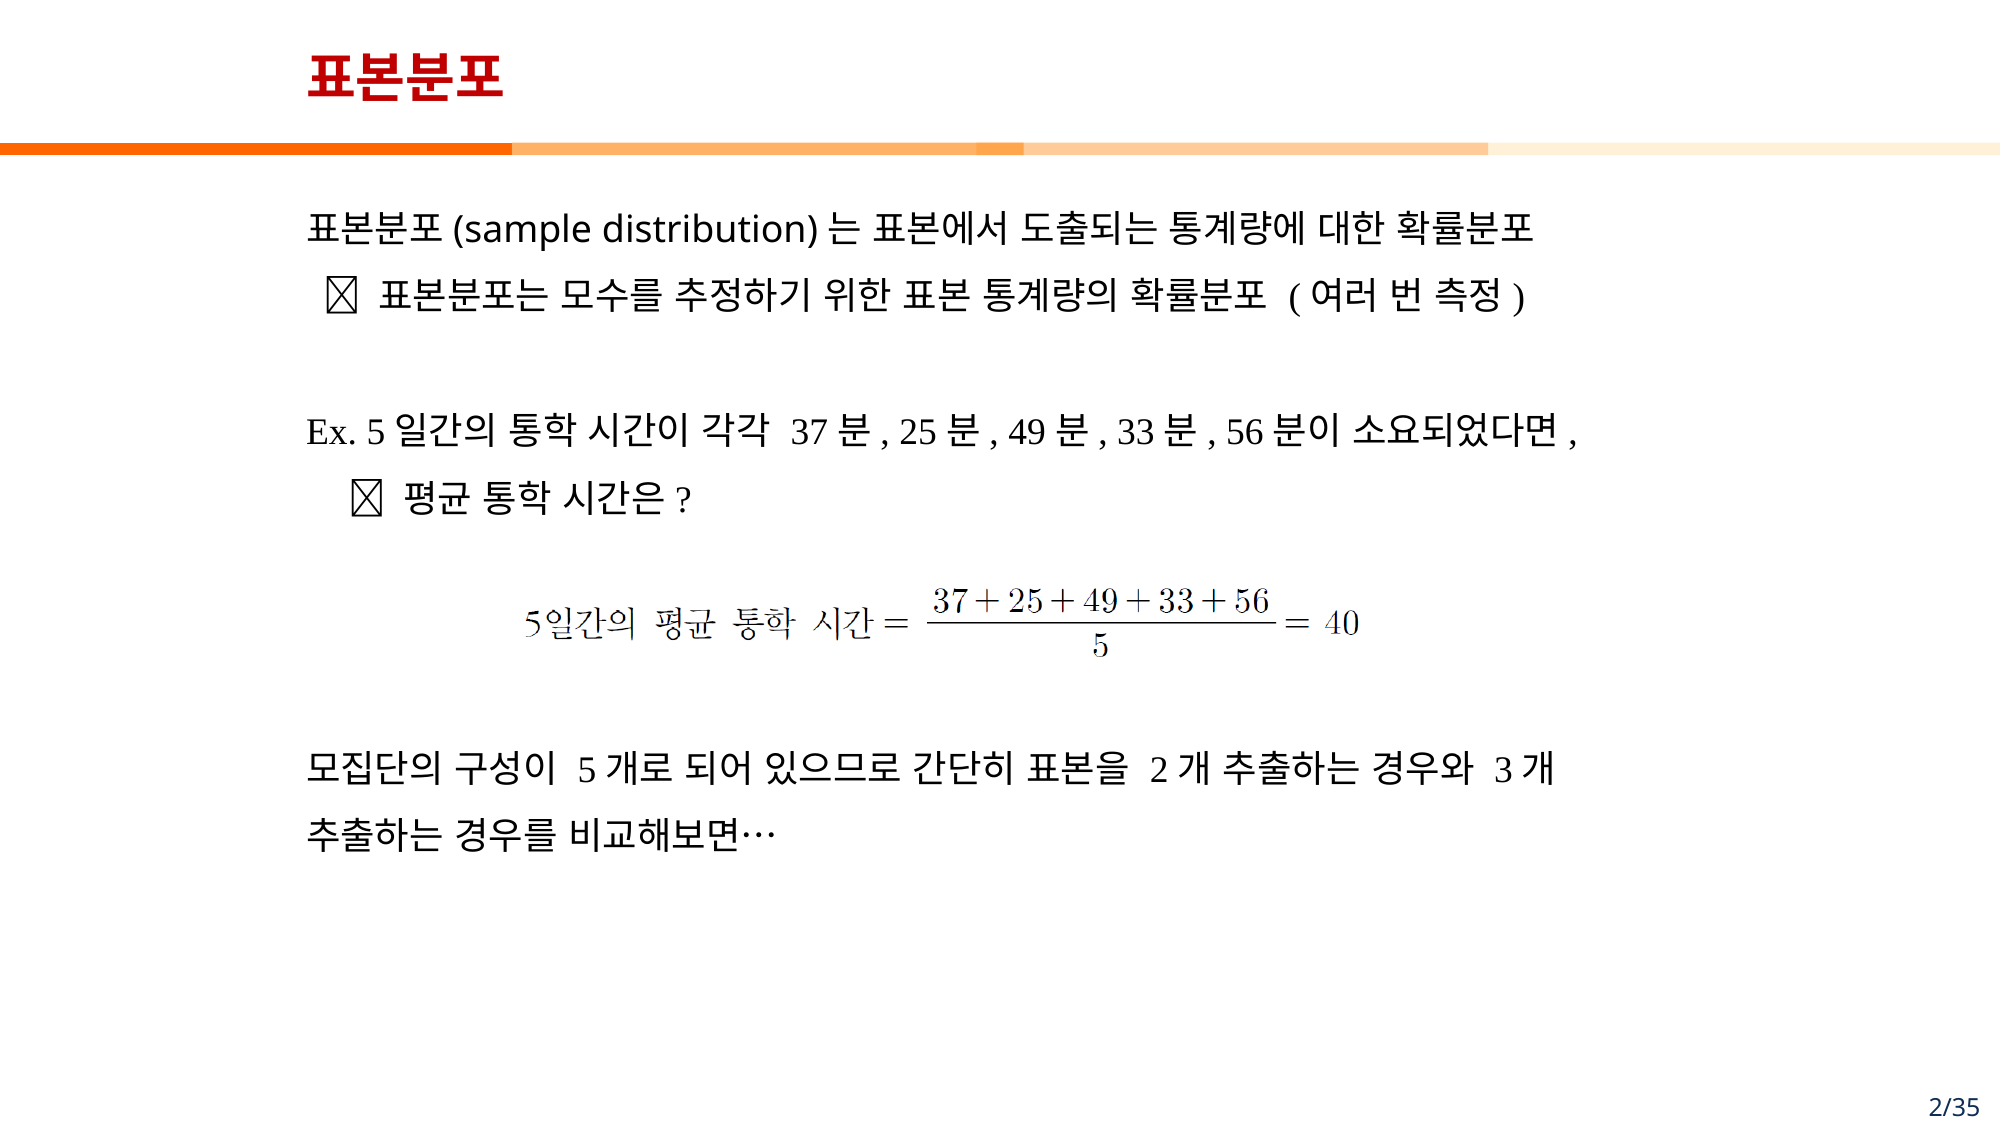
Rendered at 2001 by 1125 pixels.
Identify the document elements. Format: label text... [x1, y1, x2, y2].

list 표본분포(sample distribution)는 표본에서 도출되는 통계량에 대한 확률분포  표본분포는 모수를 추정하기 위한 표본 통계량의 확률분포 (여러 번 측정) Ex. 5일간의 통학 시간이 각각 37분, 25분, 49분, 33분, 56분이 소요되었다면,  평균 통학 시간은? 모집단의 구성이 5개로 되어 있으므로 간단히 표본을 2개 추출하는 경우와 3개 추출하는 경우를 비교해보면… [291, 174, 1709, 1073]
title 표본분포 [291, 31, 1532, 122]
picture [503, 562, 1391, 677]
